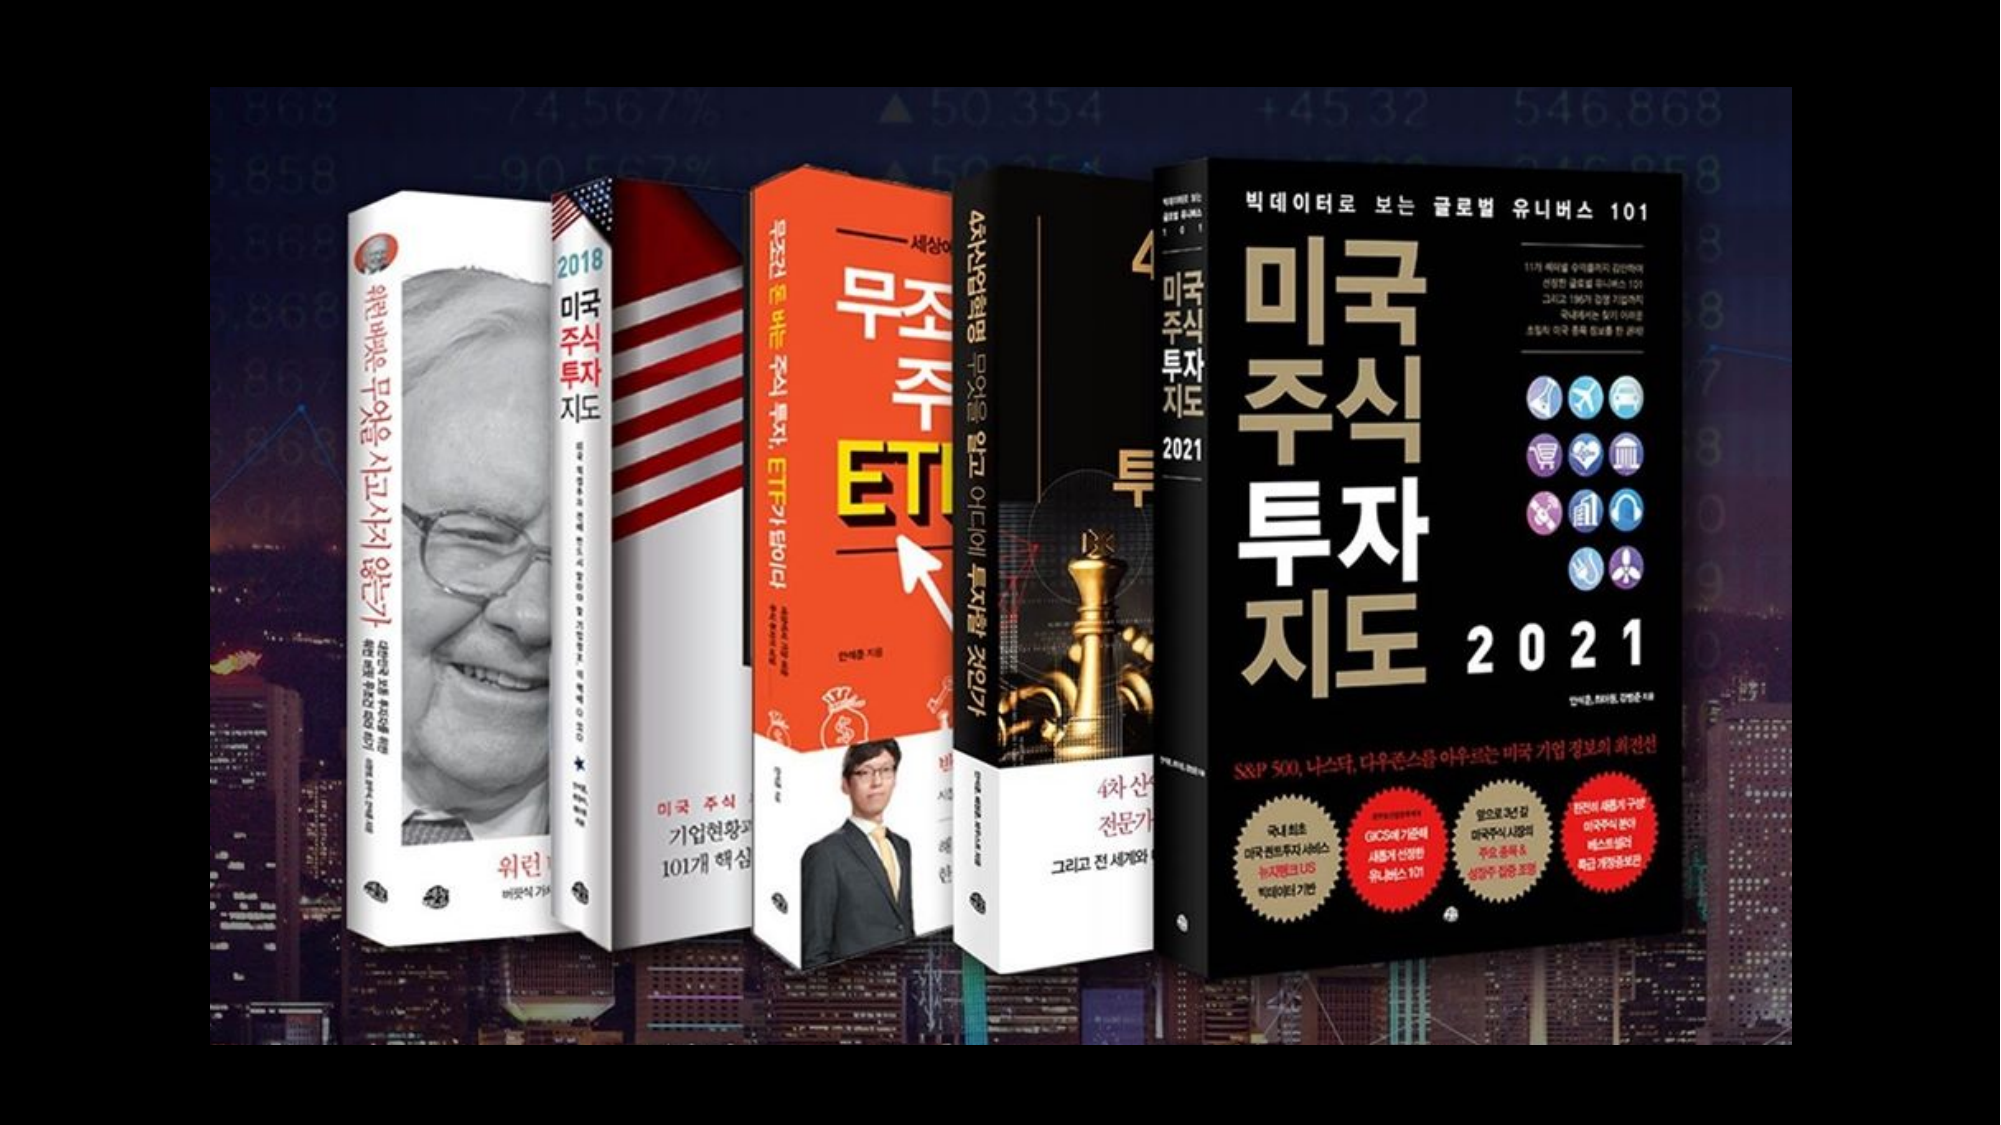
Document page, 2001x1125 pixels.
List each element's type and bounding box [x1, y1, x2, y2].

picture [209, 87, 1792, 1045]
